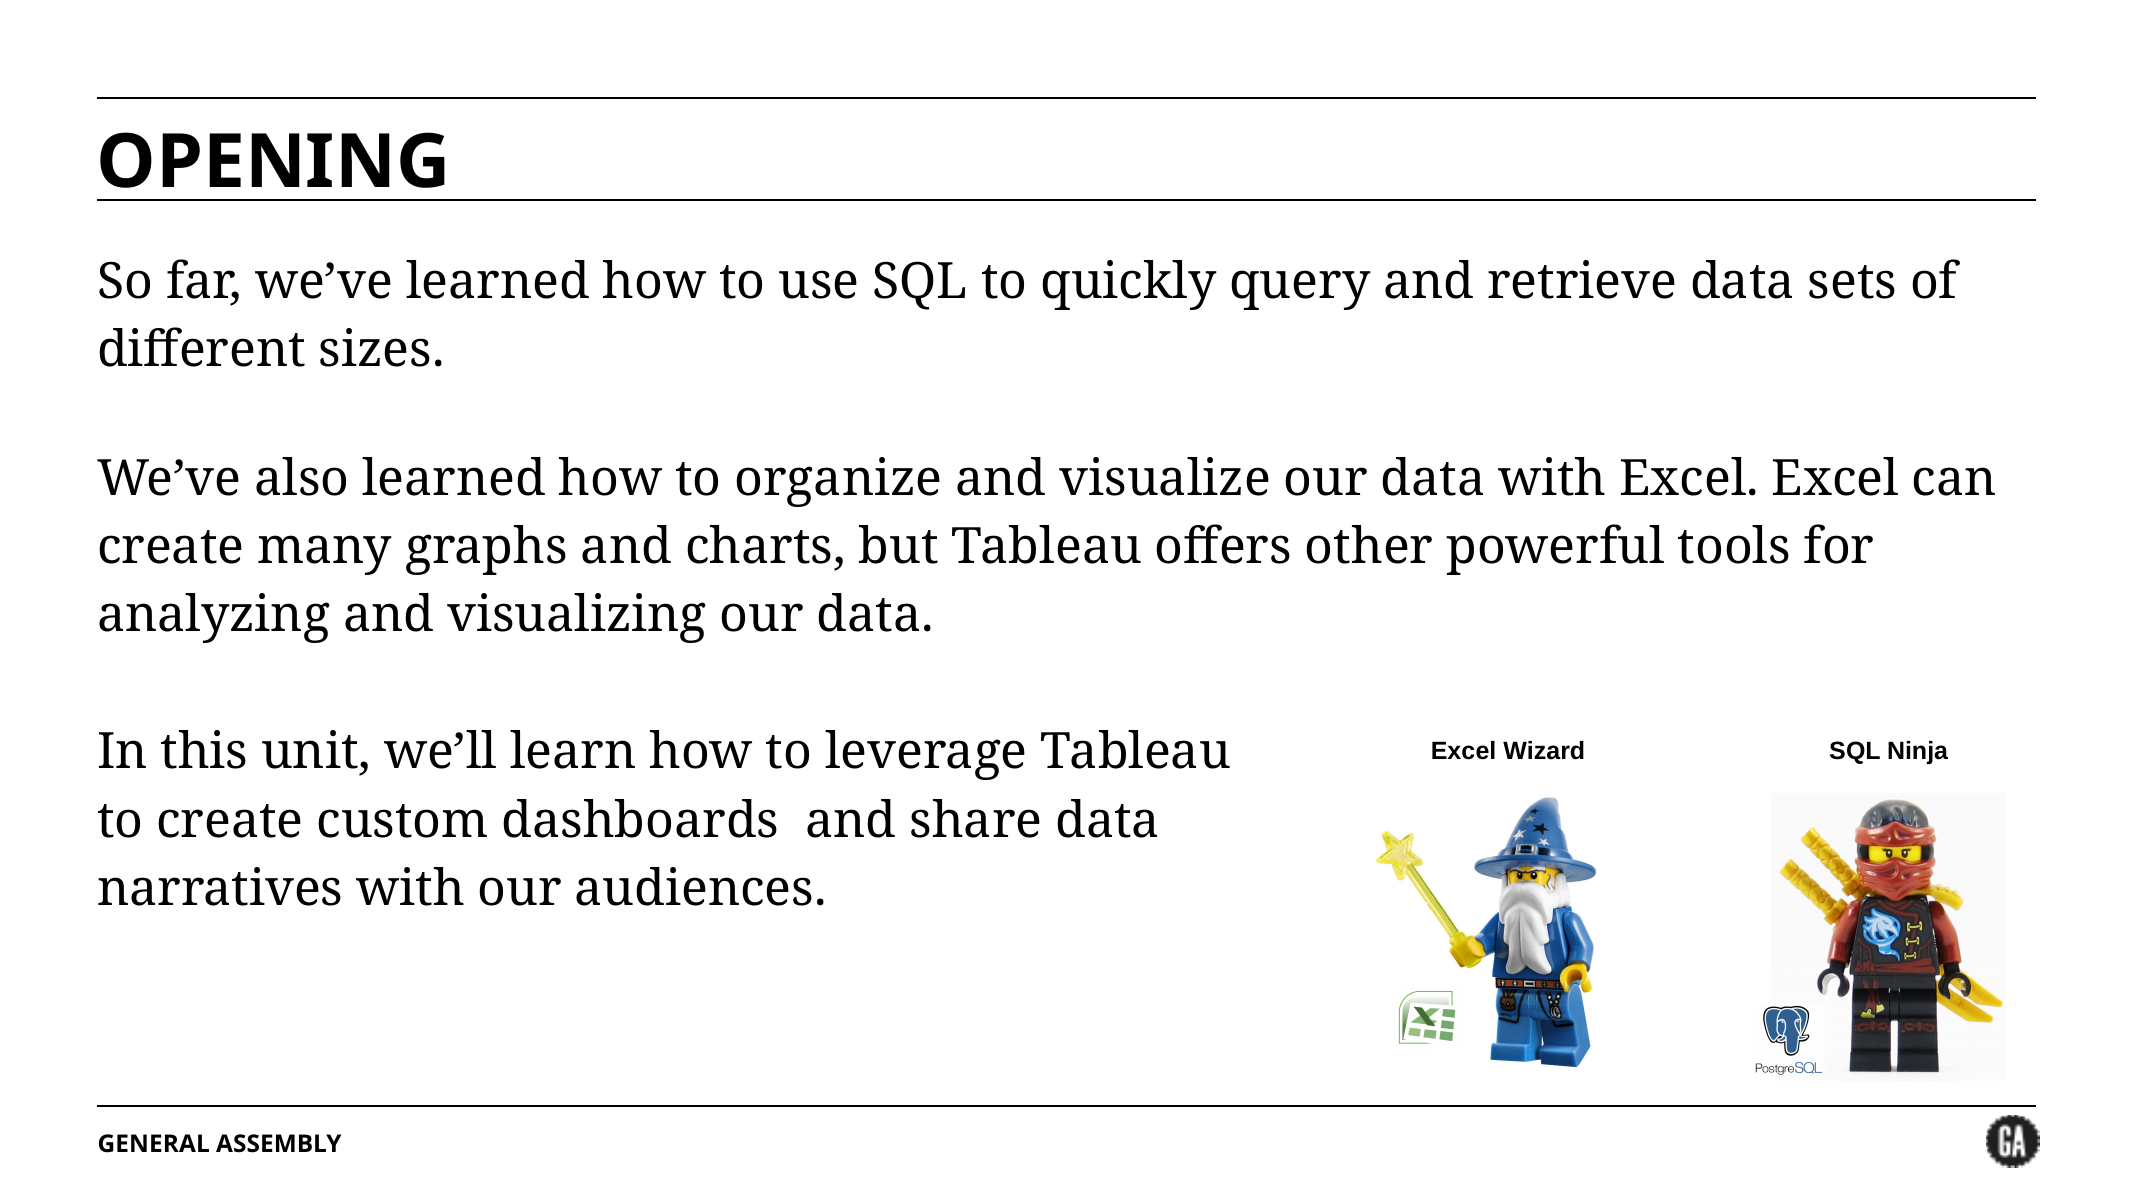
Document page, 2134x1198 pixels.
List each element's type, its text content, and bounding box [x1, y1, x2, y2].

title OPENING [81, 97, 2007, 217]
list So far, we’ve learned how to use SQL to quickly query and retrieve data sets of different sizes. We’ve also learned how to organize and visualize our data with Excel. Excel can create many graphs and charts, but Tableau offers other powerful tools for analyzing and visualizing our data. In this unit, we’ll learn how to leverage Tableau to create custom dashboards and share data narratives with our audiences. [97, 240, 2007, 1078]
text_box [1358, 731, 1647, 1086]
picture [1986, 1115, 2040, 1168]
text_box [1751, 731, 2007, 1081]
